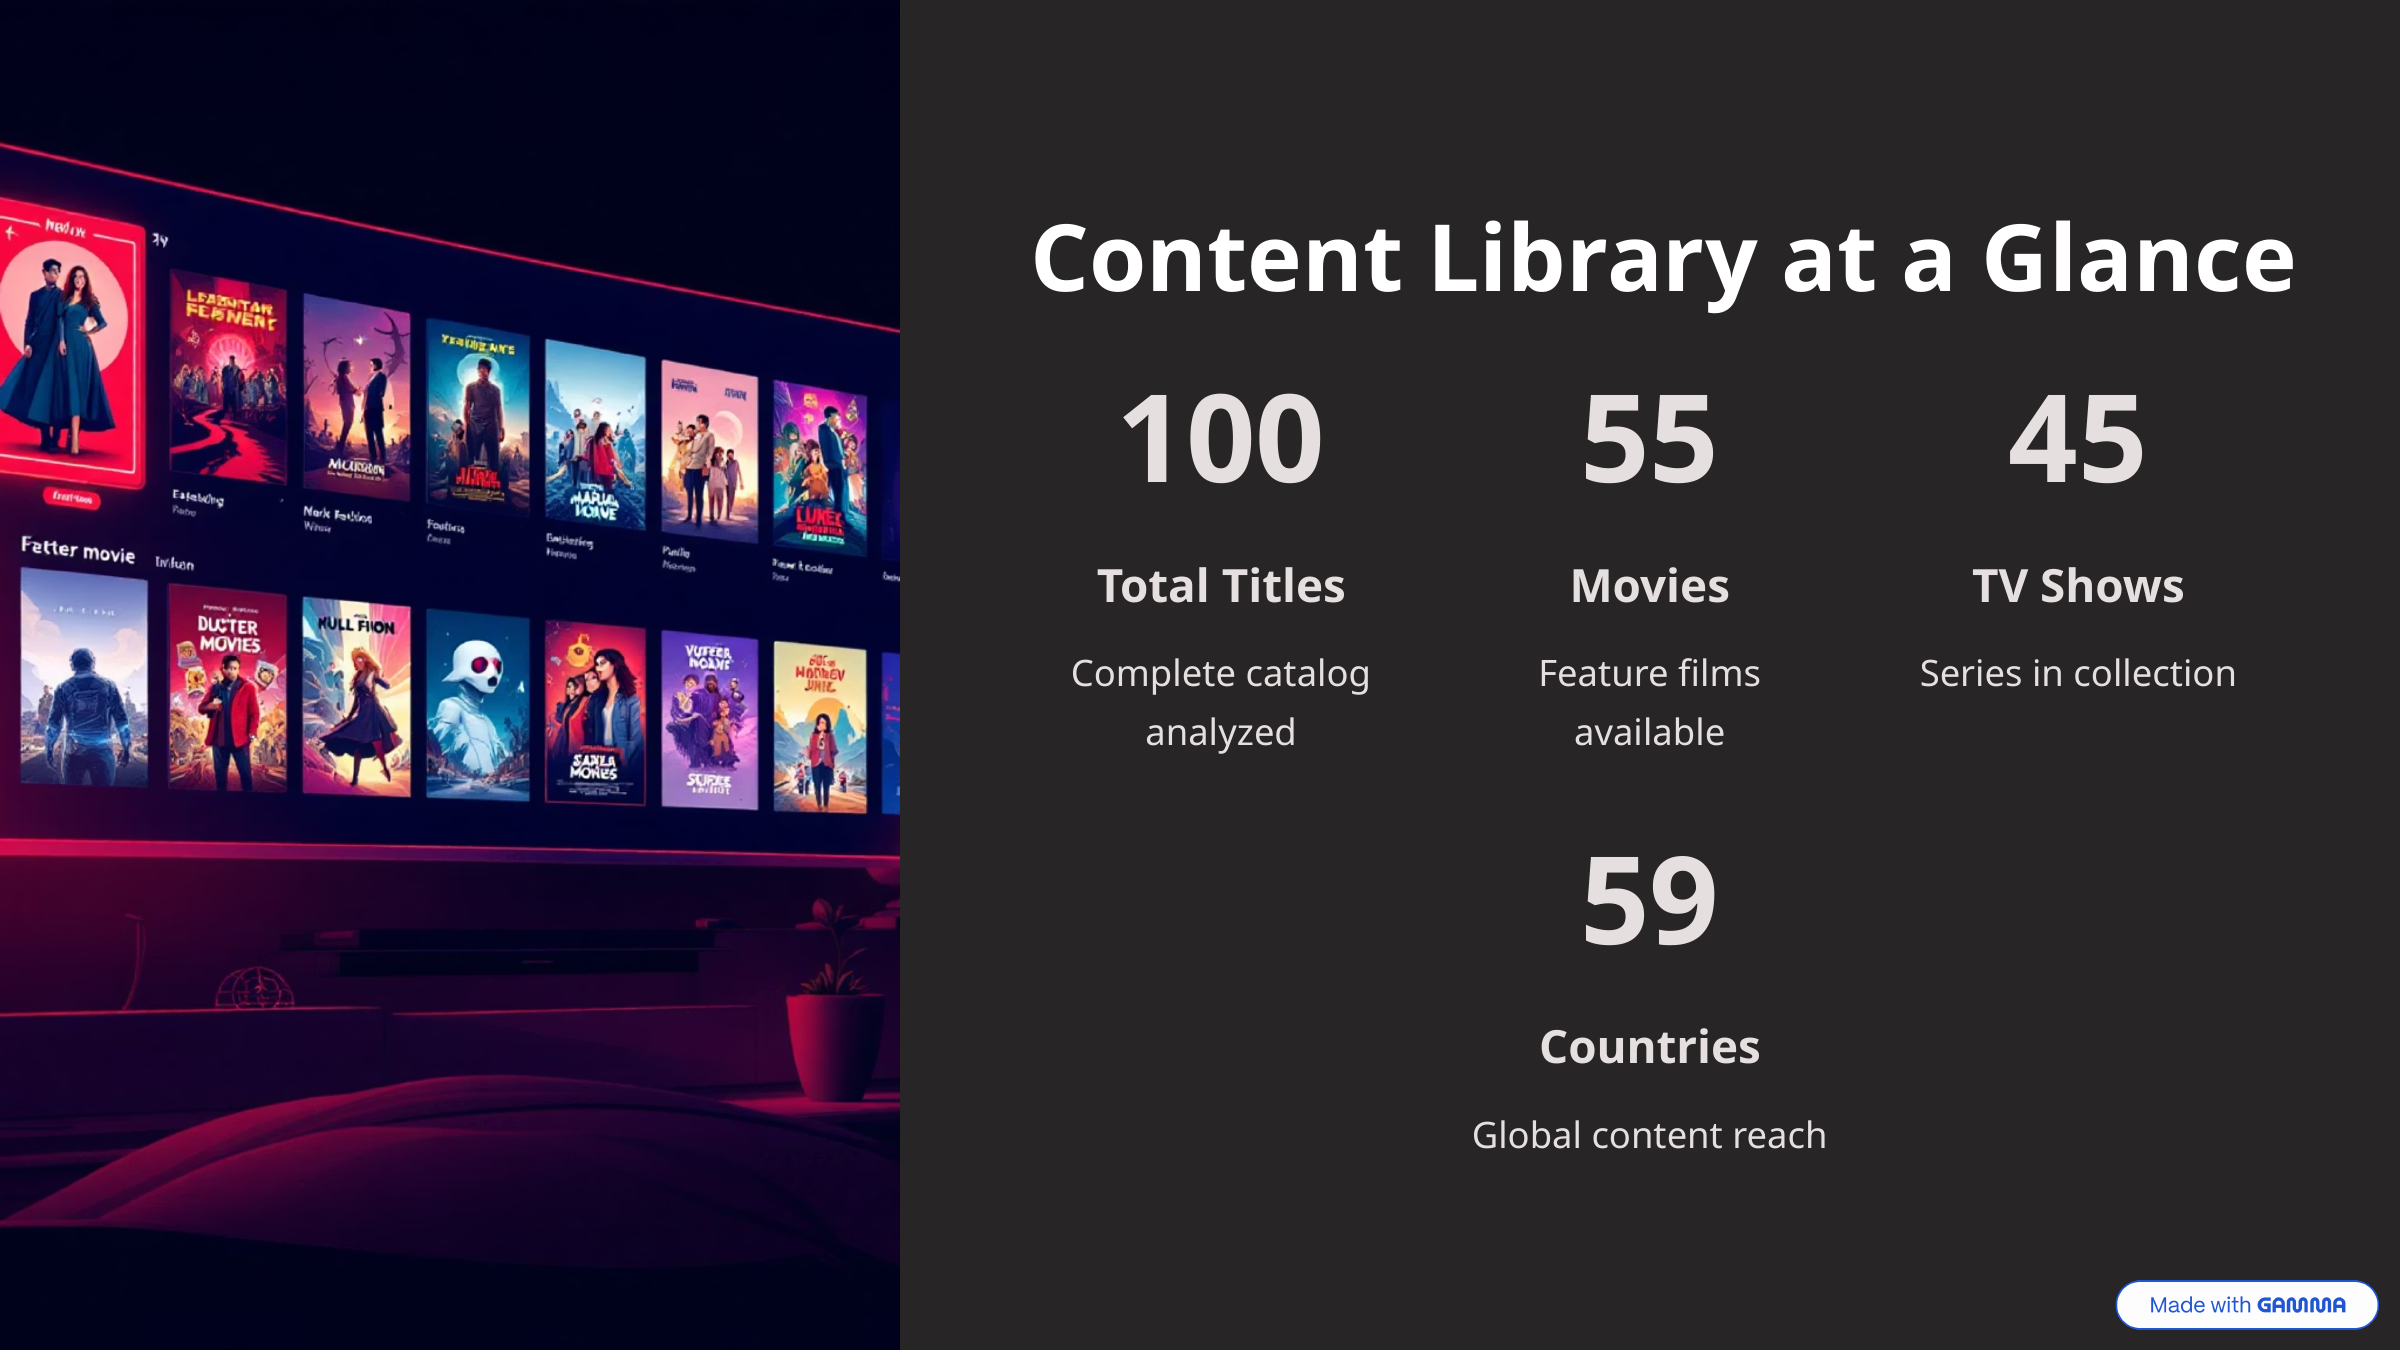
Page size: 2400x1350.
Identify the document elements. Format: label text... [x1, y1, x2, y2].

picture [0, 0, 900, 1350]
picture [2106, 1271, 2389, 1339]
text_box Feature films available [1458, 634, 1841, 754]
text_box Series in collection [1887, 634, 2270, 694]
text_box Complete catalog analyzed [1030, 634, 1413, 754]
text_box Movies [1458, 553, 1841, 613]
text_box 45 [1887, 384, 2270, 508]
text_box Countries [1458, 1015, 1841, 1074]
text_box 59 [1458, 846, 1841, 970]
text_box Global content reach [1458, 1096, 1841, 1156]
text_box Total Titles [1030, 553, 1413, 613]
text_box TV Shows [1887, 553, 2270, 613]
text_box Content Library at a Glance [1030, 194, 2264, 311]
text_box 55 [1458, 384, 1841, 508]
text_box 100 [1030, 384, 1413, 508]
